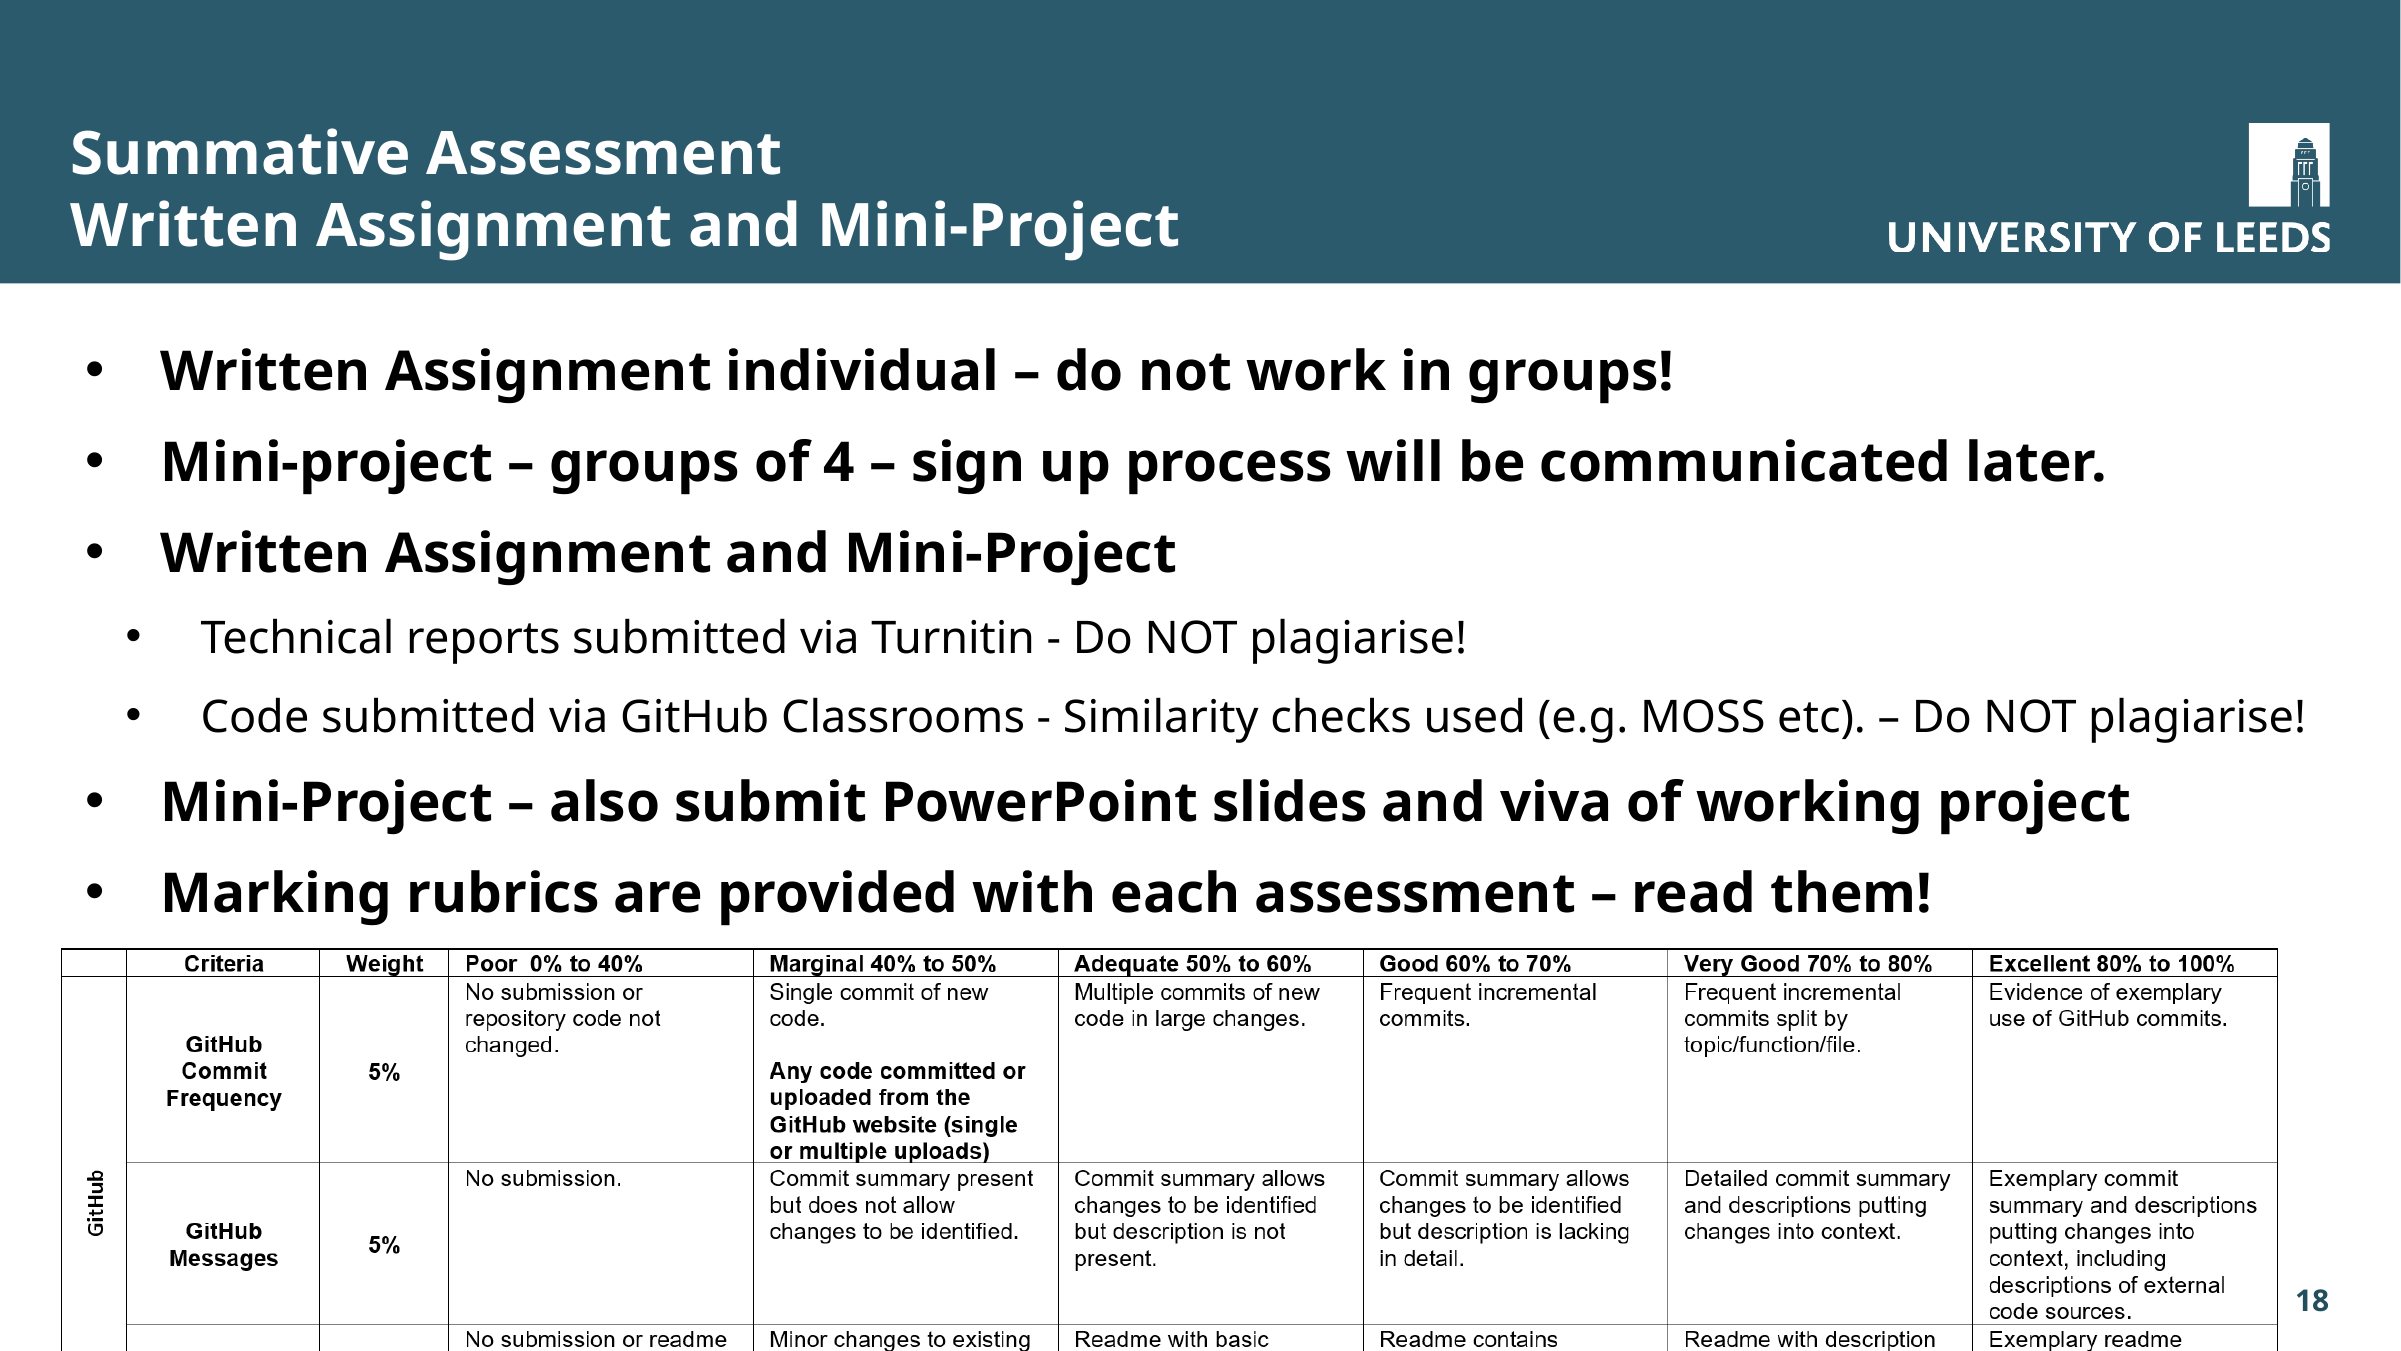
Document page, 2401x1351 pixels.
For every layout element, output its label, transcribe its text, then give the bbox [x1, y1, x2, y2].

picture [54, 941, 2283, 1351]
list Written Assignment individual – do not work in groups! Mini-project – groups of 4 – sign up process will be communicated later. Written Assignment and Mini-Project Technical reports submitted via Turnitin - Do NOT plagiarise! Code submitted via GitHub Classrooms - Similarity checks used (e.g. MOSS etc). – Do NOT plagiarise! Mini-Project – also submit PowerPoint slides and viva of working project Marking rubrics are provided with each assessment – read them! [70, 327, 2329, 1230]
title Summative Assessment Written Assignment and Mini-Project [70, 81, 1806, 259]
